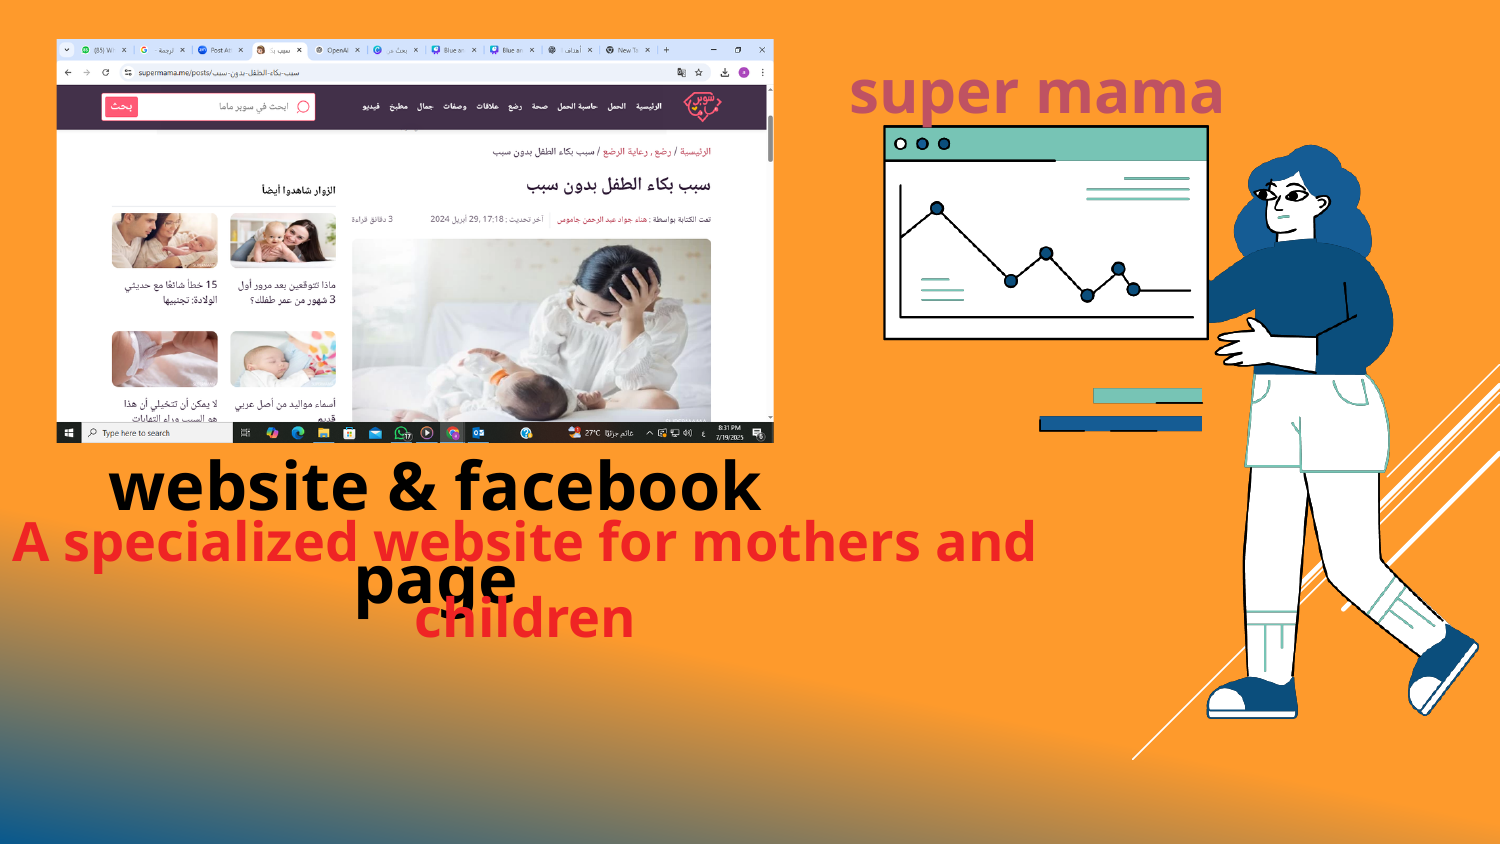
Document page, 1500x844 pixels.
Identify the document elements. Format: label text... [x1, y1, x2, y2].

text_box super mama [719, 41, 1356, 126]
text_box [883, 125, 1479, 719]
text_box website & facebook page [20, 429, 852, 496]
text_box A specialized website for mothers and children [0, 496, 1083, 649]
text_box [56, 39, 774, 429]
